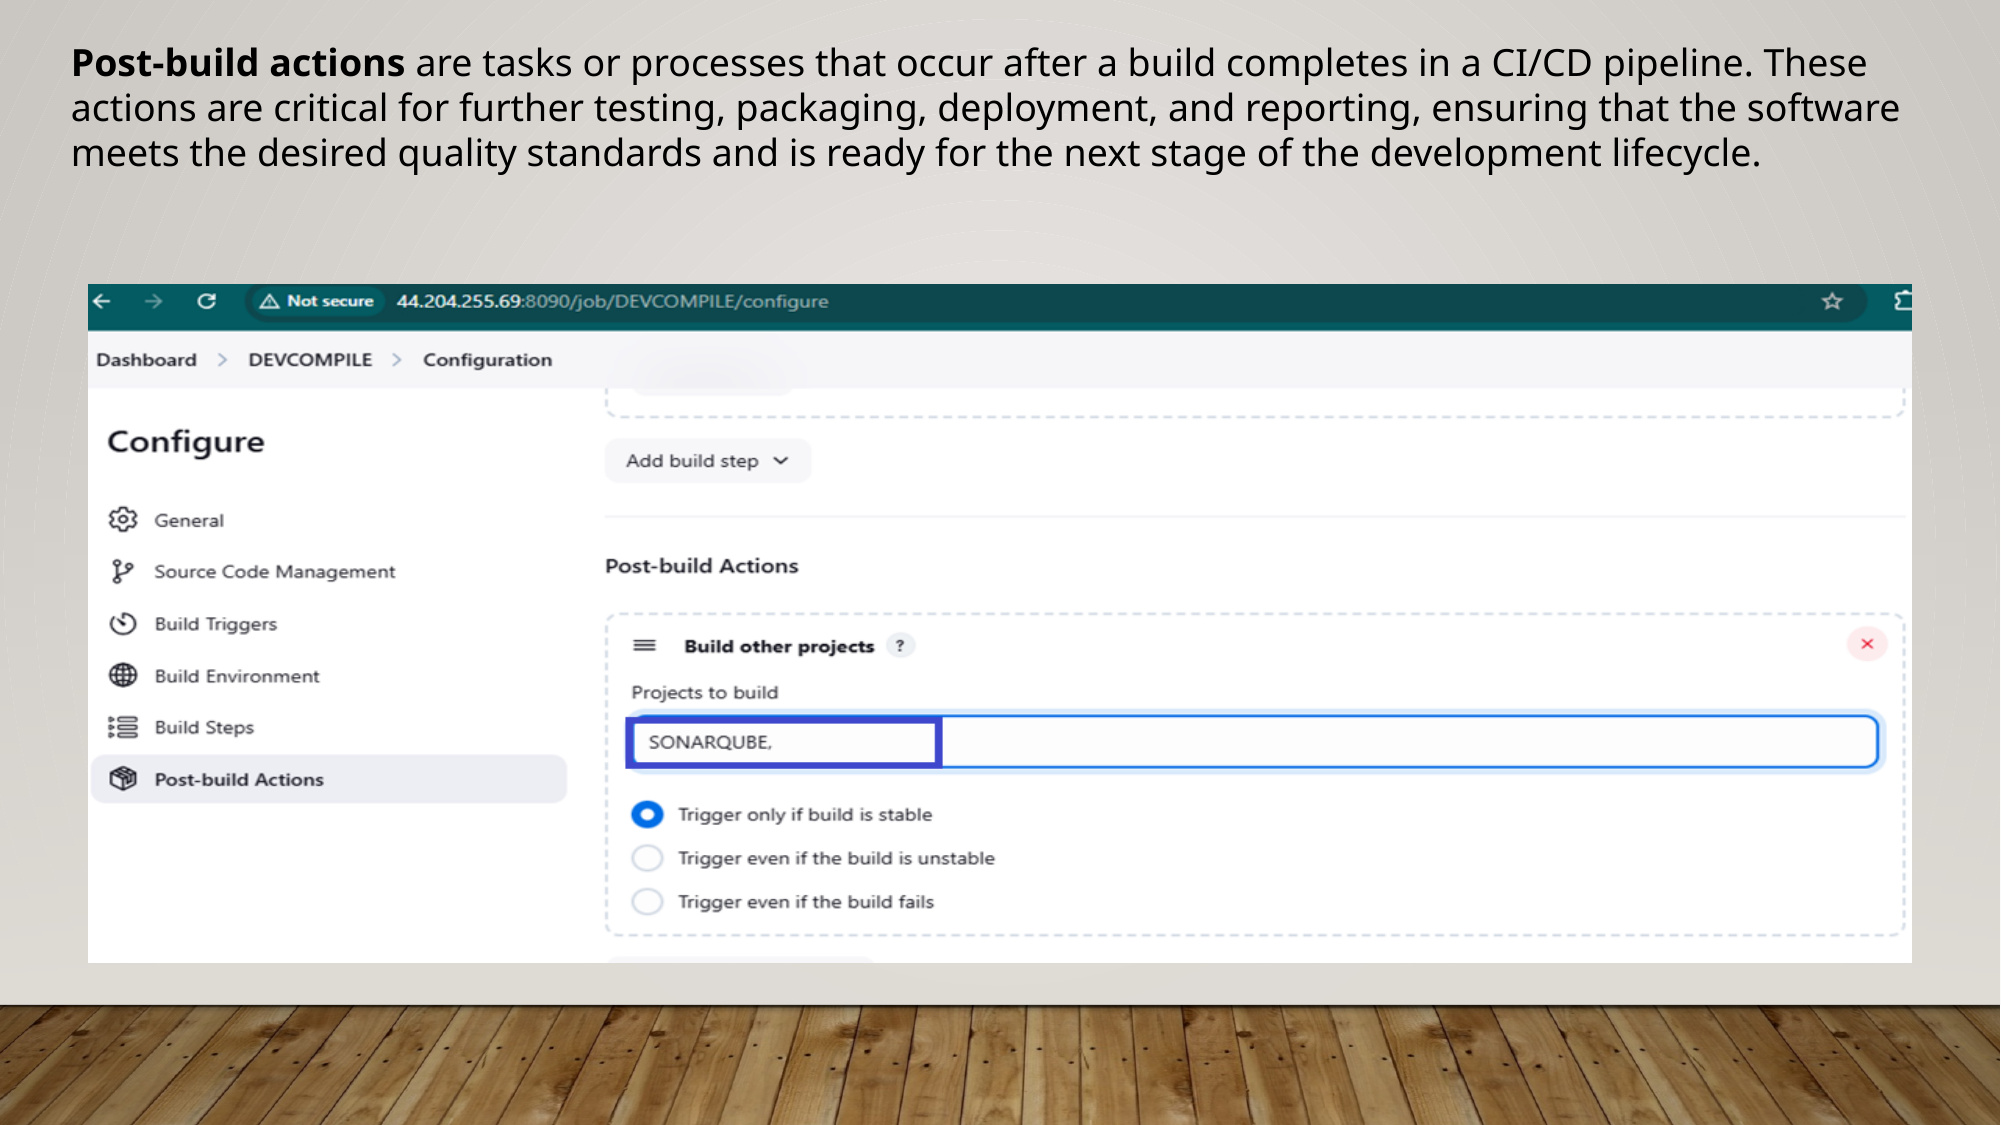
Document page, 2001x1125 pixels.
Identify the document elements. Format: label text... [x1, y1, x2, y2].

picture [88, 284, 1912, 963]
text_box Post-build actions are tasks or processes that occur after a build completes in a CI/CD pipeline. These actions are critical for further testing, packaging, deployment, and reporting, ensuring that the software meets the desired quality standards and is ready for the next stage of the development lifecycle. [55, 31, 1933, 182]
picture [0, 1005, 2000, 1125]
